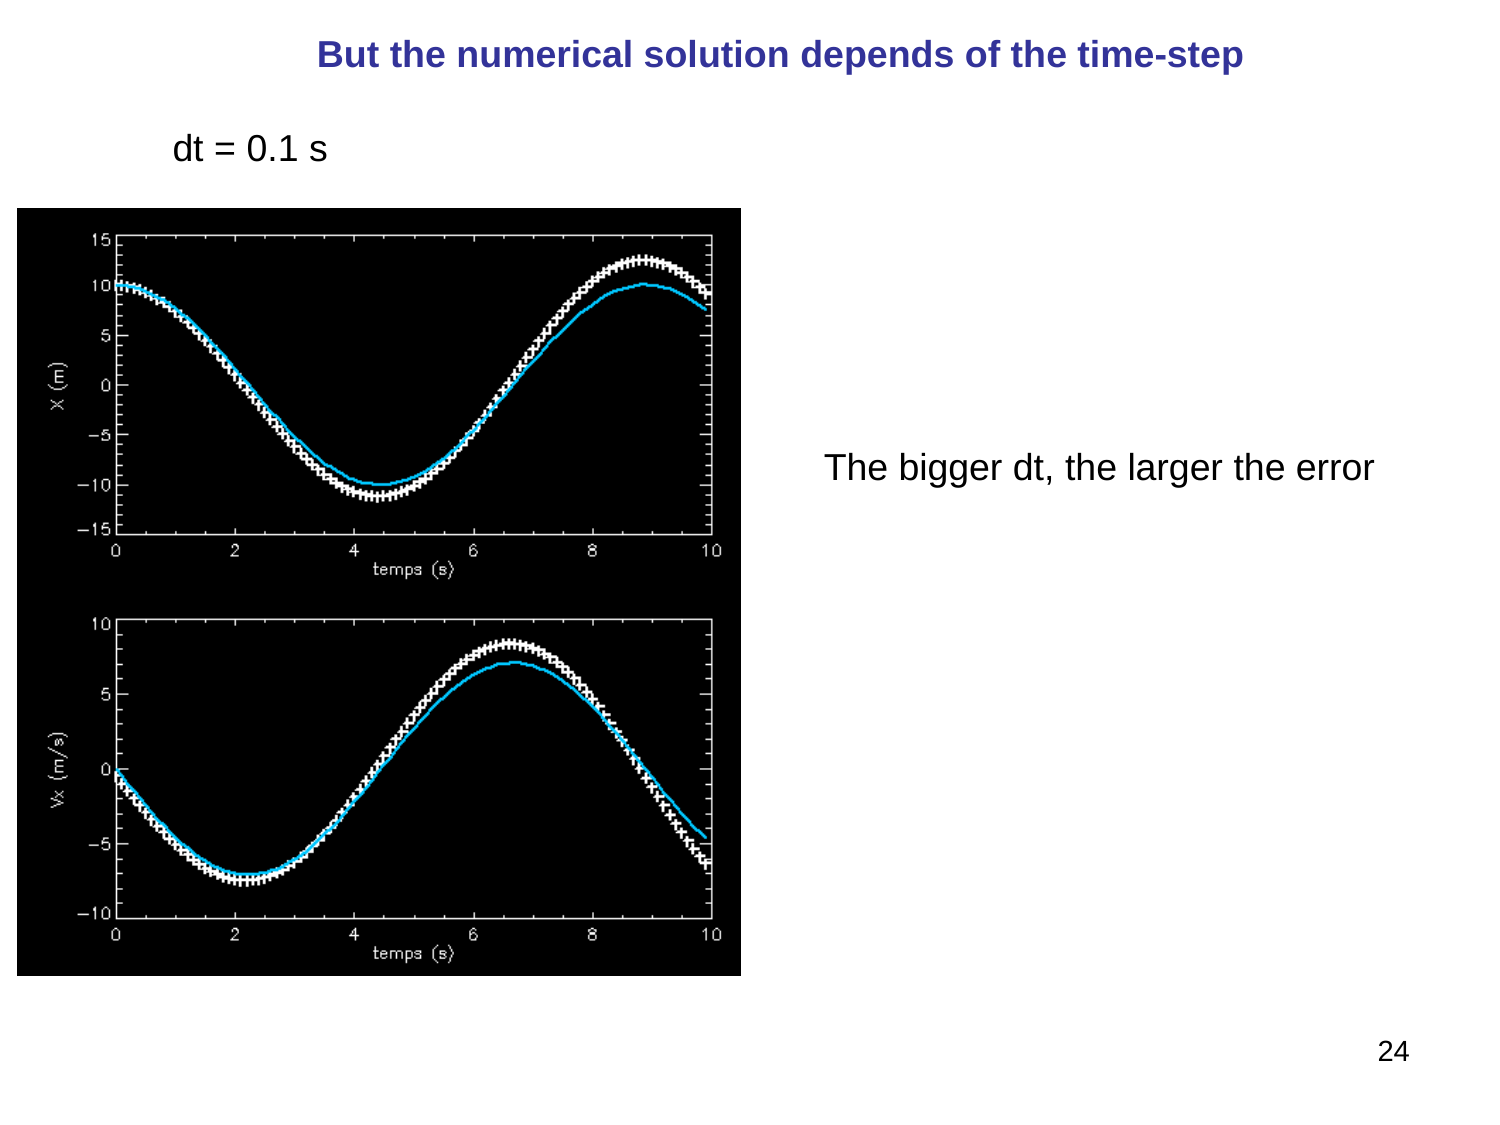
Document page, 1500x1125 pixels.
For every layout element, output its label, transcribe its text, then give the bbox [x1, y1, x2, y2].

text_box The bigger dt, the larger the error [808, 435, 1391, 496]
text_box dt = 0.1 s [157, 116, 343, 177]
text_box But the numerical solution depends of the time-step [302, 22, 1271, 83]
slide_number 24 [1074, 1024, 1425, 1103]
picture [17, 208, 741, 977]
